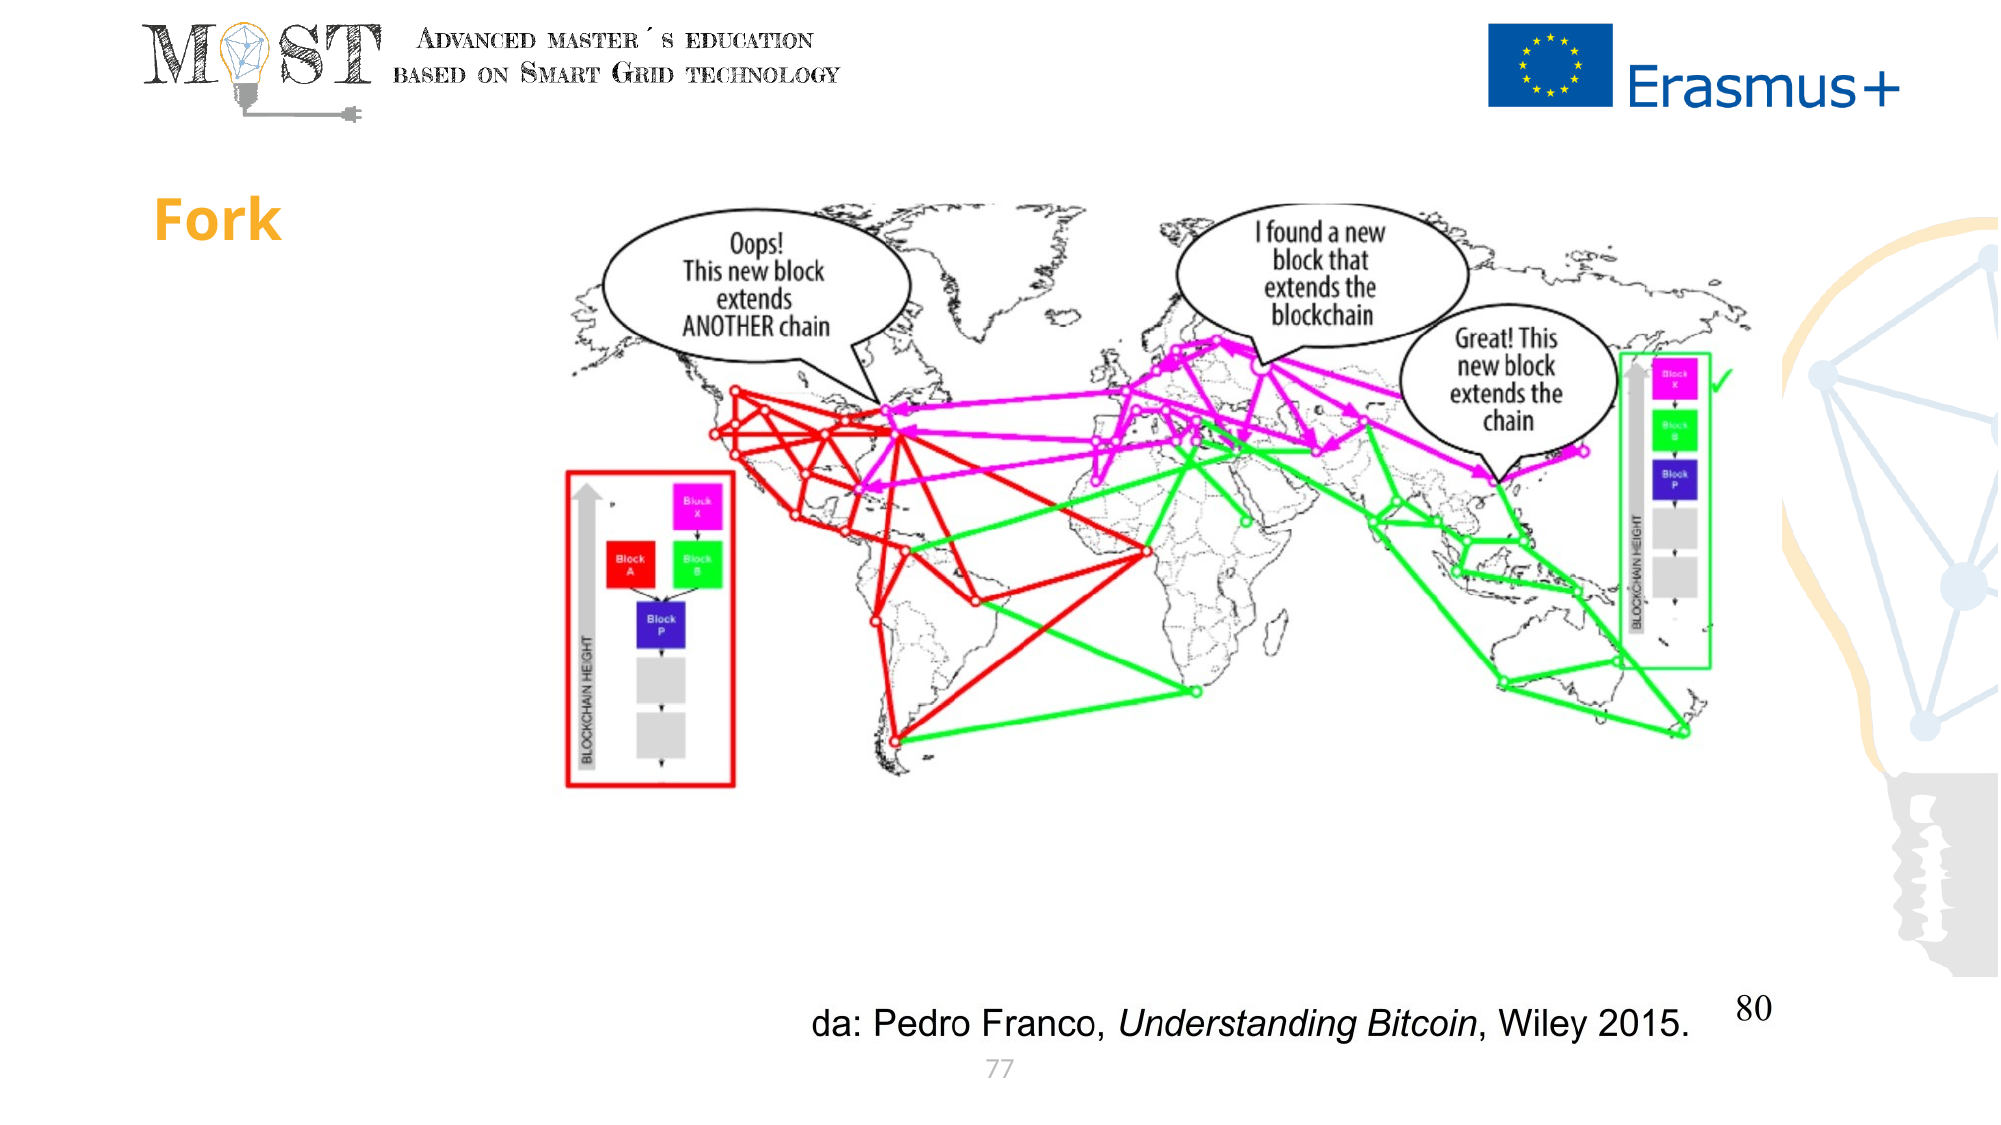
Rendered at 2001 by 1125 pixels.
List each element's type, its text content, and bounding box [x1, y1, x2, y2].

picture [472, 179, 1783, 1050]
picture [1464, 0, 1923, 131]
title Fork [137, 135, 1863, 308]
slide_number 77 [935, 1050, 1065, 1098]
picture [135, 22, 841, 130]
